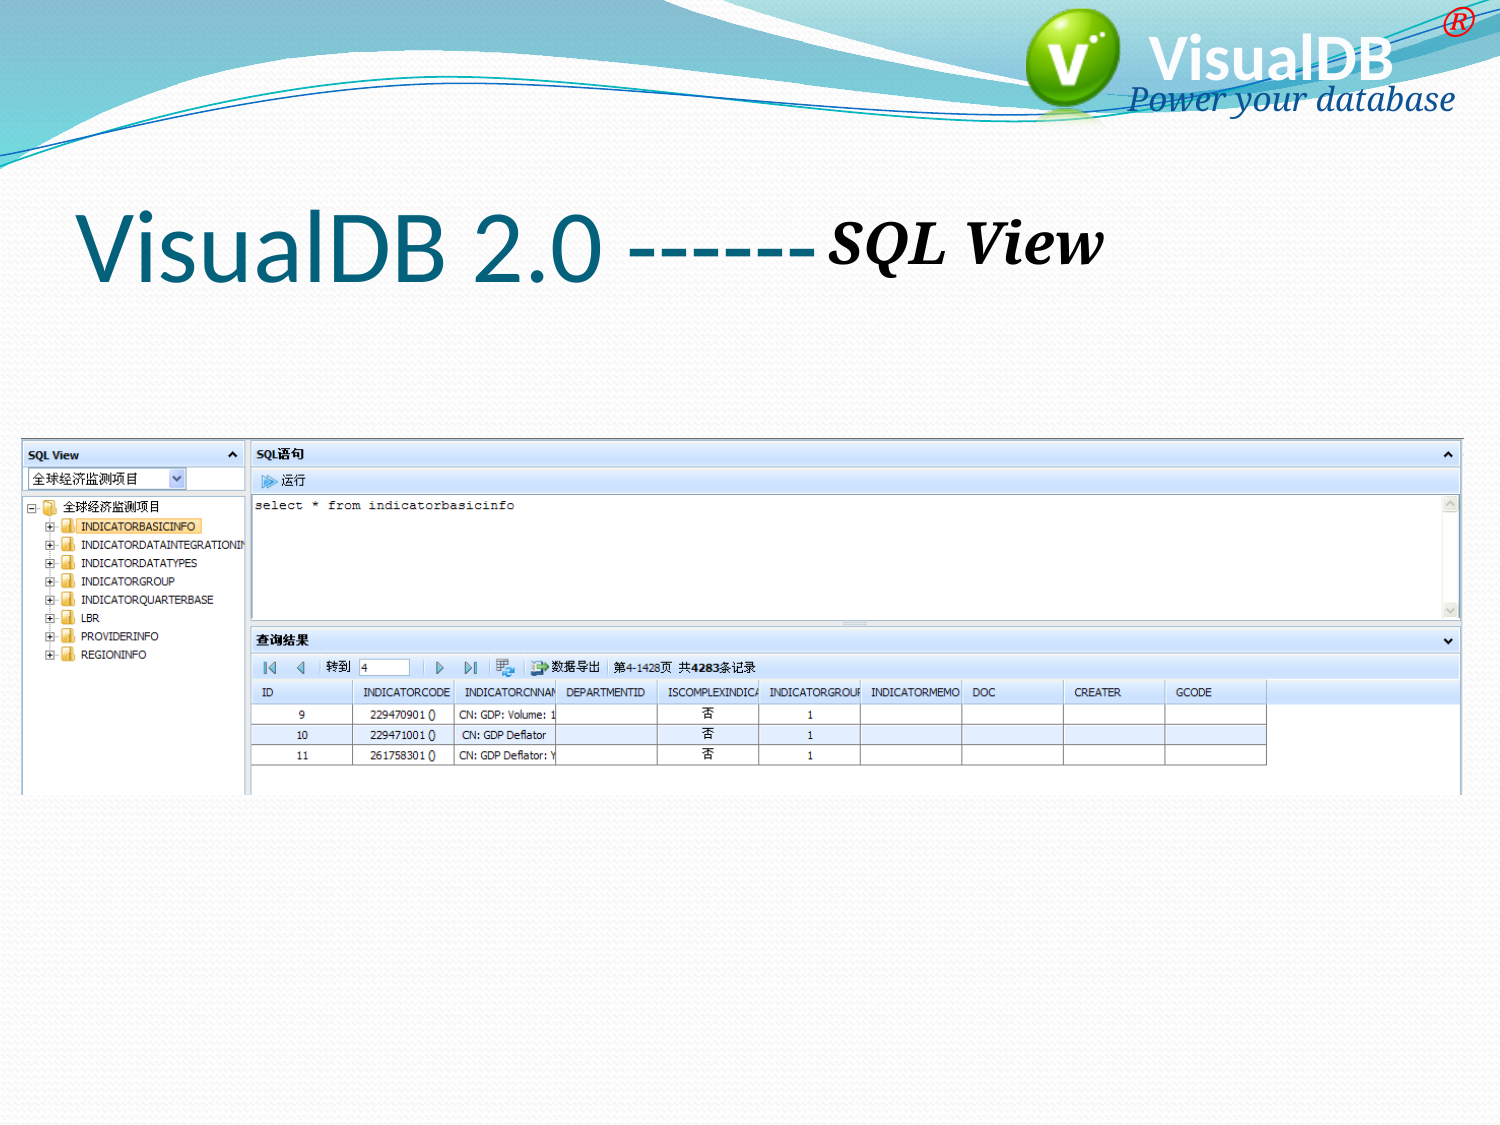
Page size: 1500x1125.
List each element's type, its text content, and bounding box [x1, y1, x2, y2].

picture [1007, 0, 1137, 115]
text_box SQL View [798, 199, 1121, 424]
title VisualDB 2.0 ------ [75, 115, 1425, 303]
picture [21, 438, 1464, 795]
